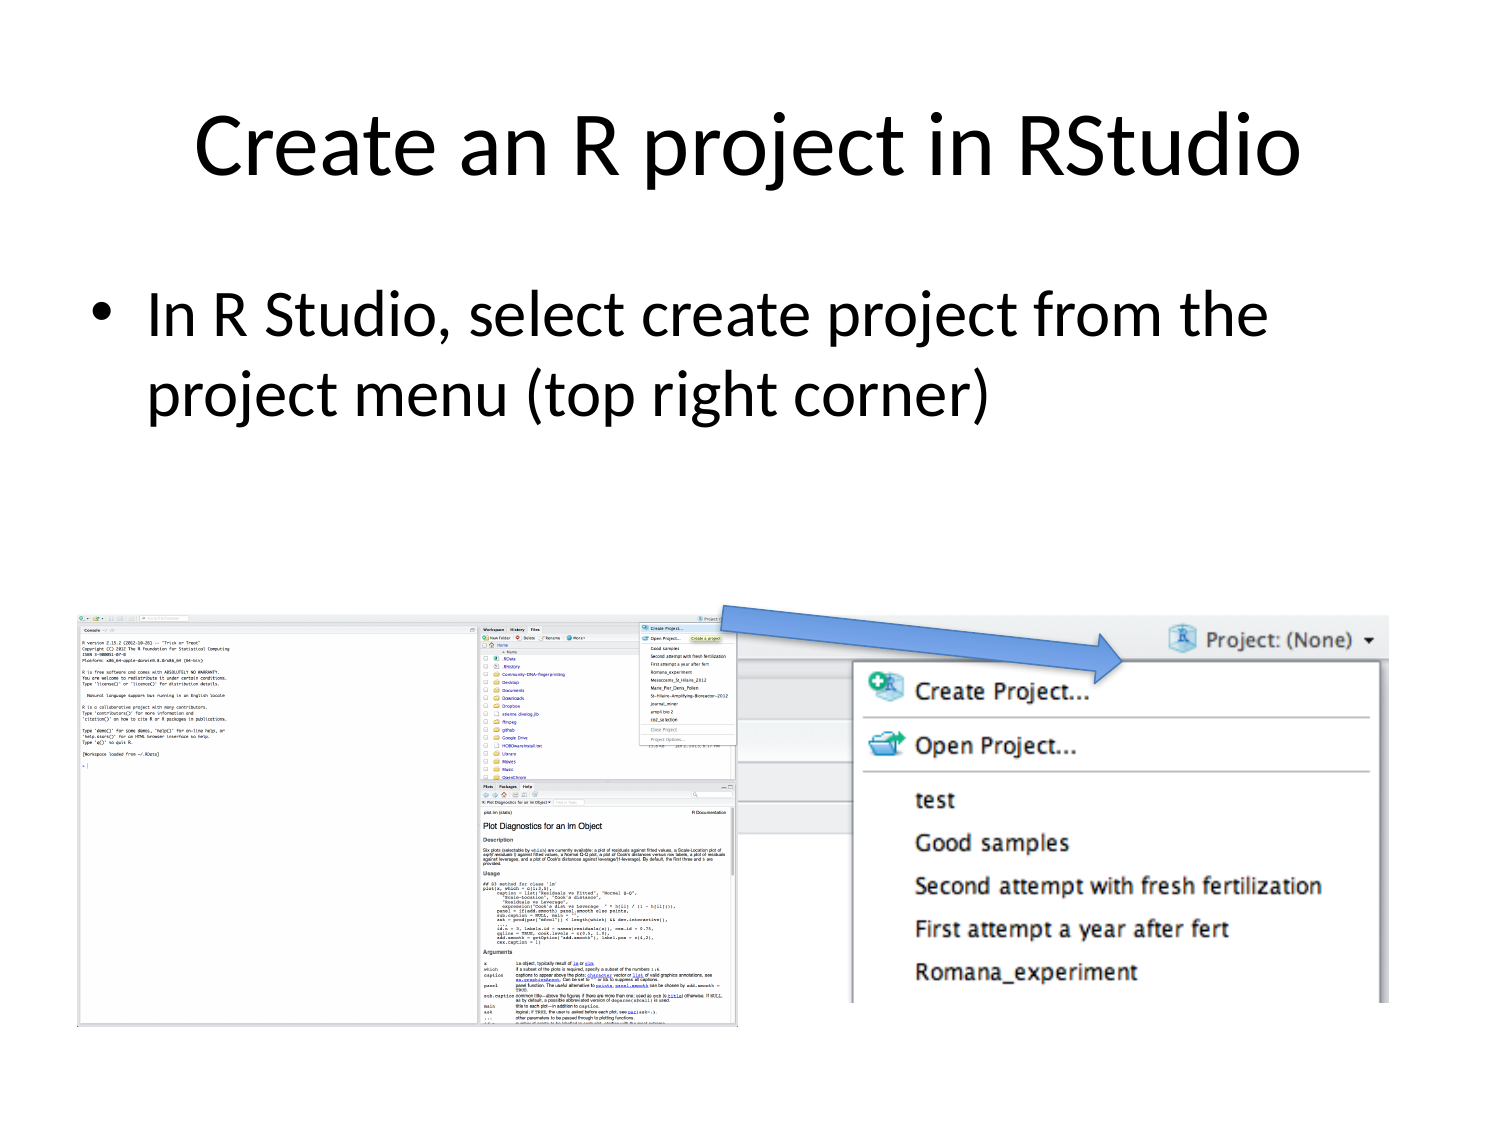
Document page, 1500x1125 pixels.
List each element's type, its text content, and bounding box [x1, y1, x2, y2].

title Create an R project in RStudio [75, 45, 1425, 233]
text_box [722, 604, 799, 613]
list In R Studio, select create project from the project menu (top right corner) [75, 262, 1425, 1005]
picture [77, 614, 1389, 1028]
